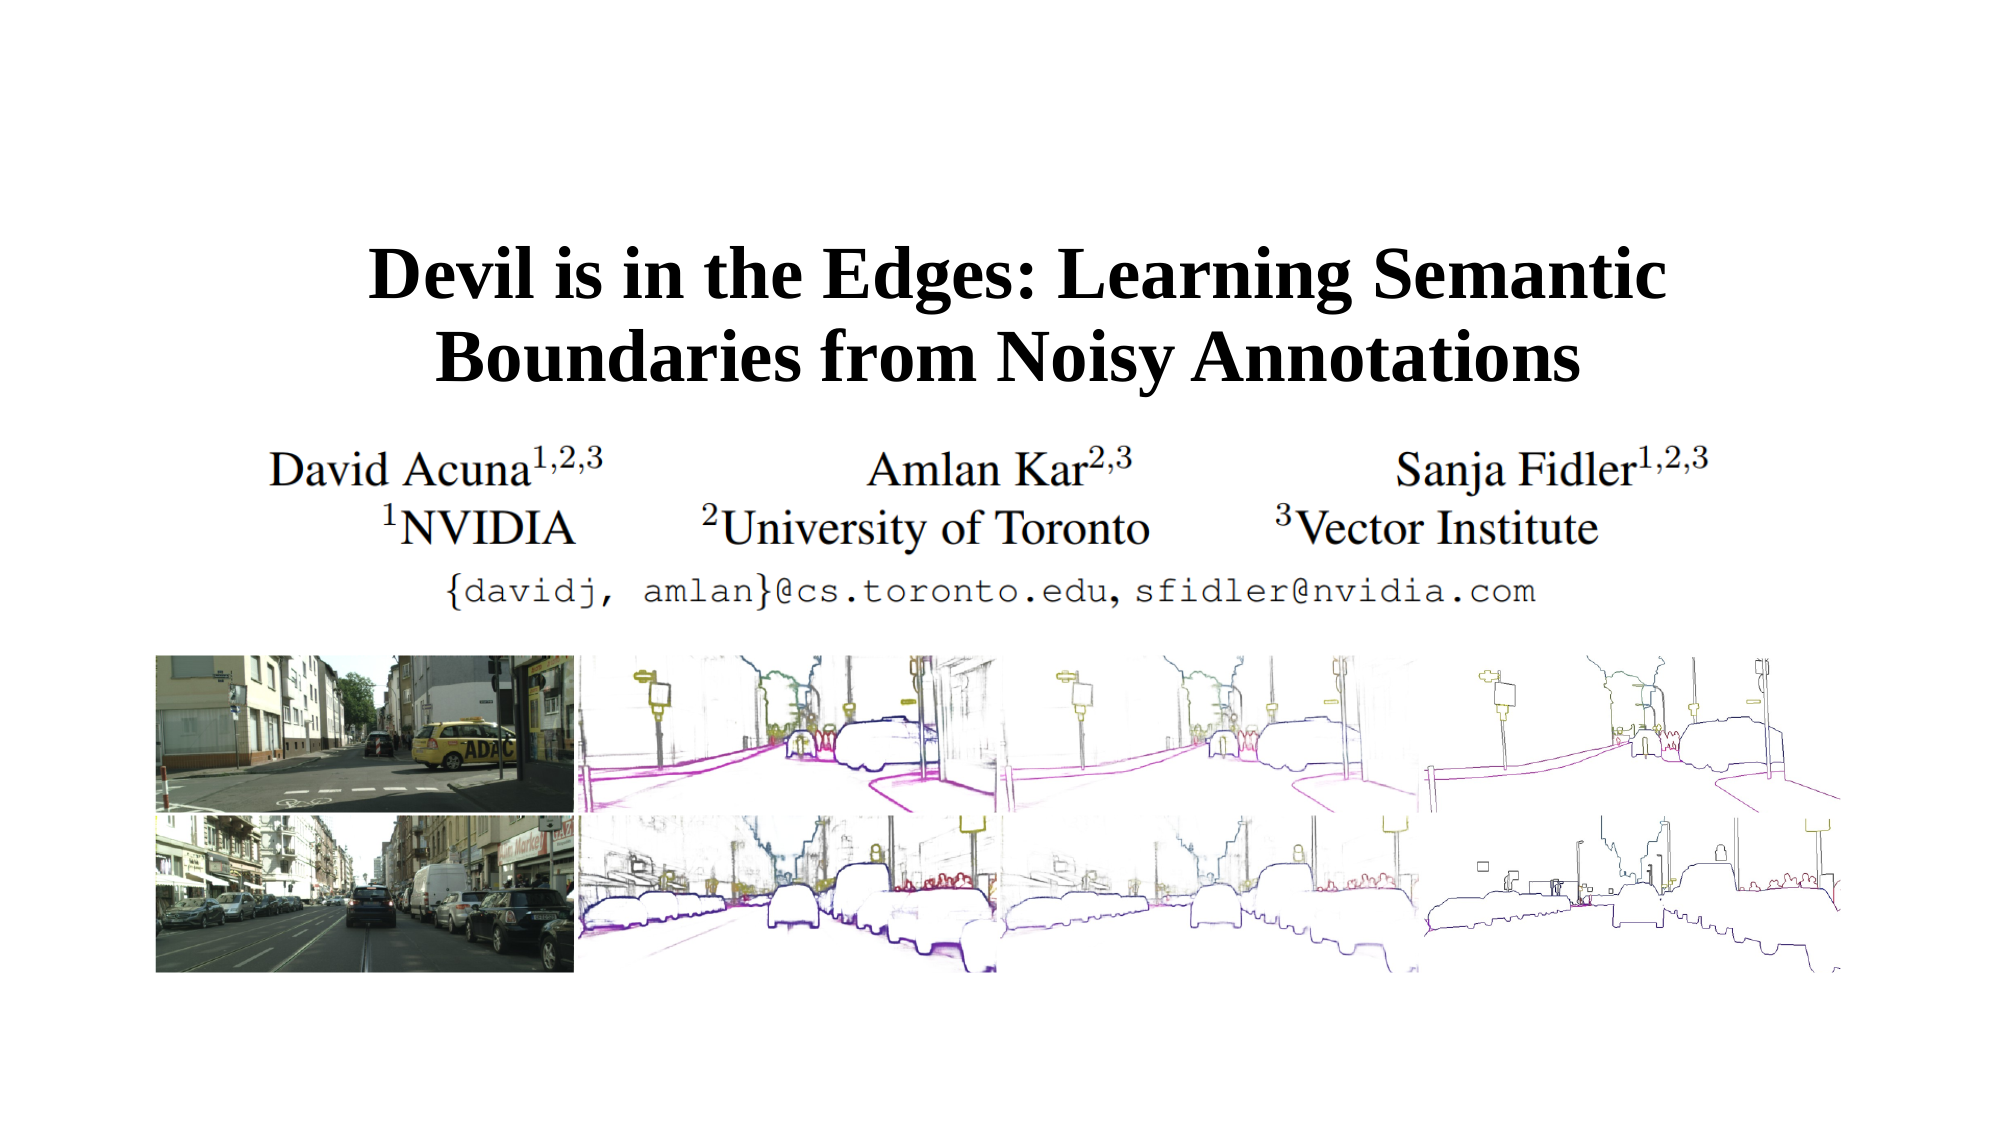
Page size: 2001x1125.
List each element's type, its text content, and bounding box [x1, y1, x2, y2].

picture [151, 650, 1849, 973]
picture [253, 428, 1747, 620]
title ﻿﻿﻿ ﻿ ﻿Devil is in the Edges: Learning Semantic Boundaries from Noisy Annotations [84, 161, 1915, 406]
